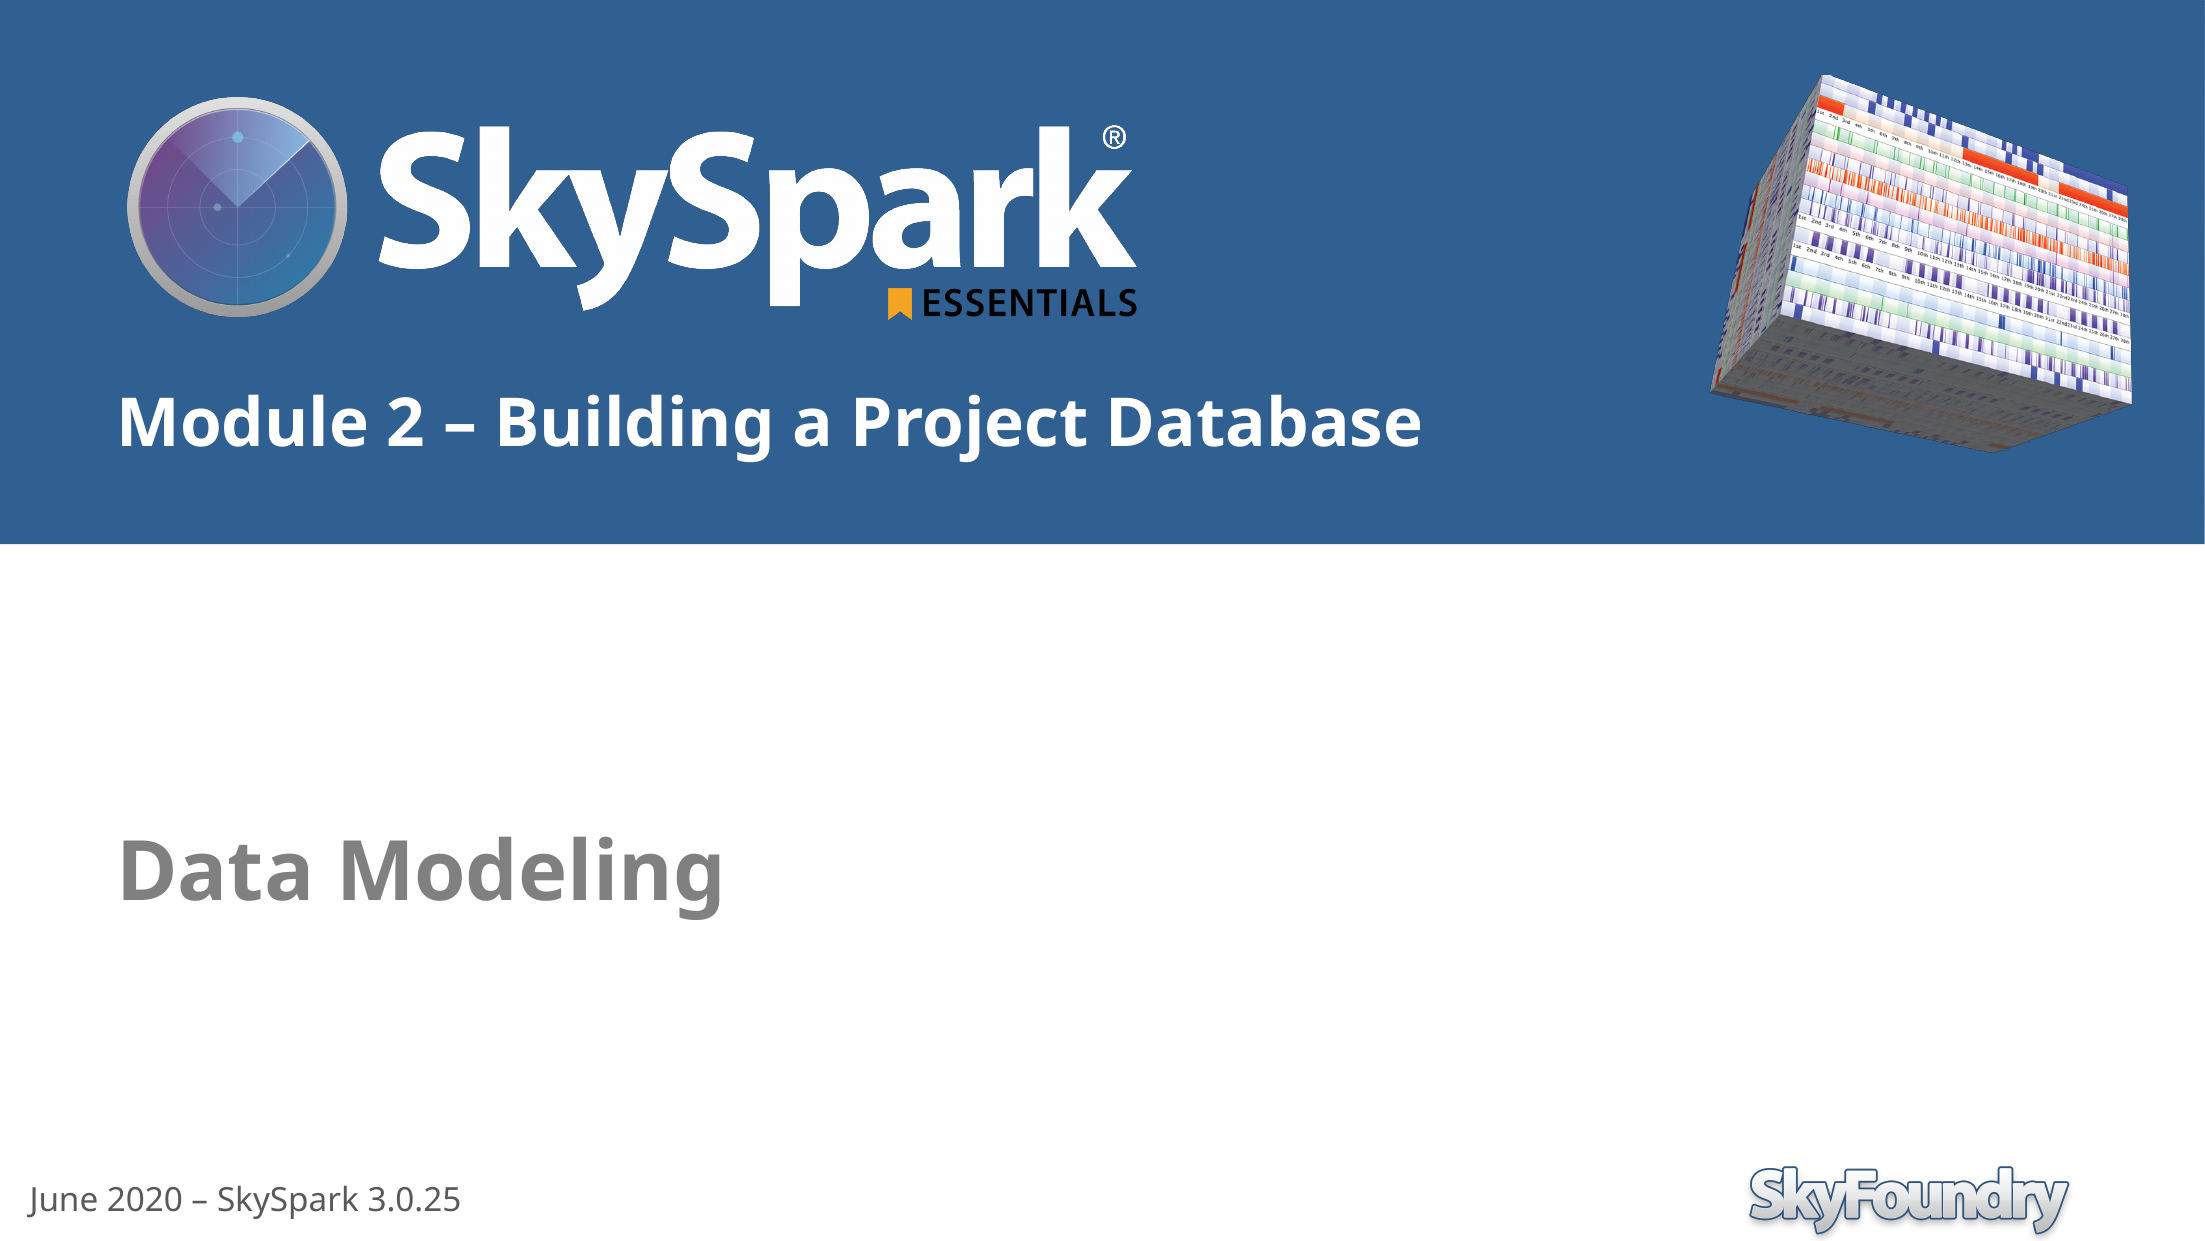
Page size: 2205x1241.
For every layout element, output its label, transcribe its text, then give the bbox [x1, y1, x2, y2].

list Data Modeling [101, 821, 2165, 934]
picture [1693, 75, 2147, 470]
picture [127, 82, 1140, 325]
picture [1739, 1145, 2076, 1241]
